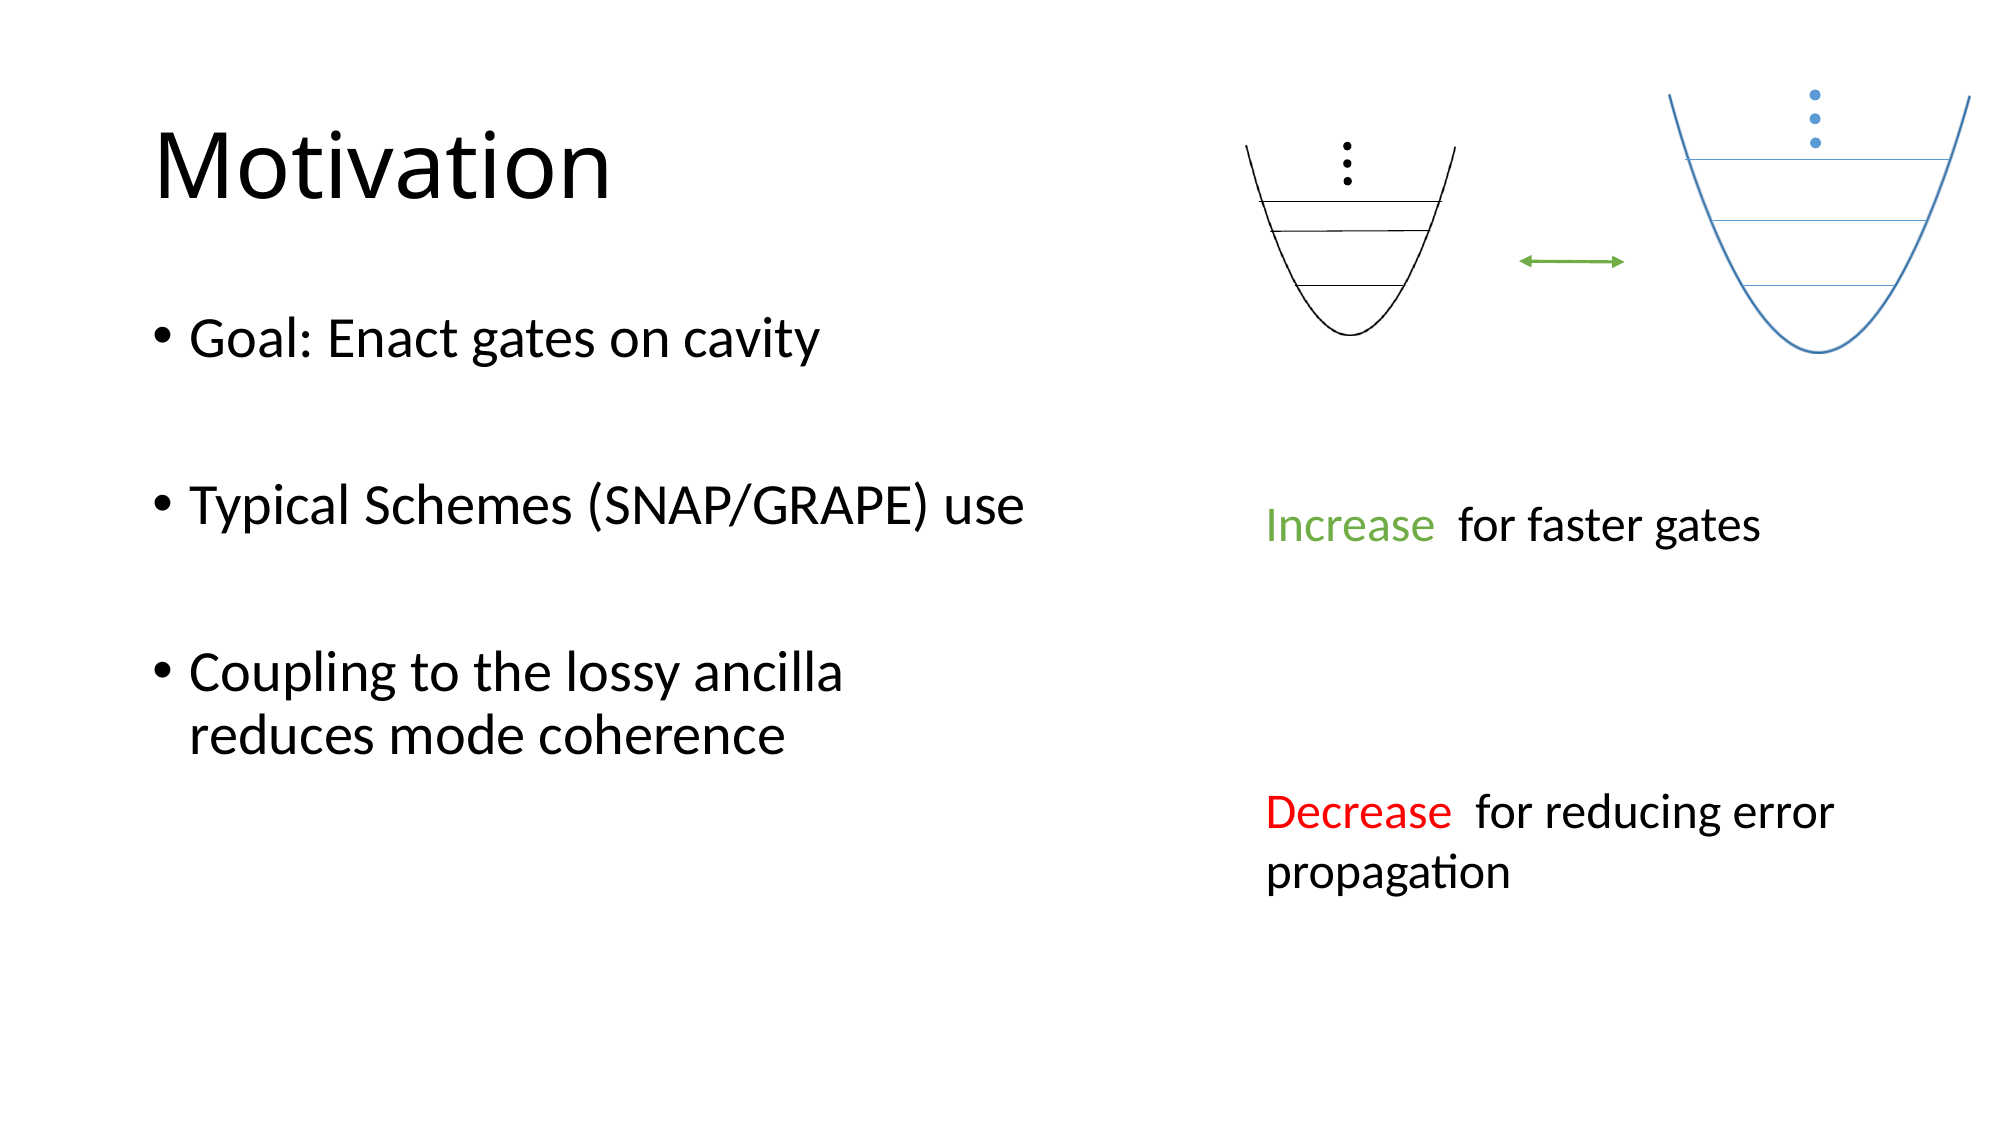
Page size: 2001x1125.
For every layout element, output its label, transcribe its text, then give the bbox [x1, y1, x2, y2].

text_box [1245, 142, 1456, 336]
title Motivation [137, 59, 1863, 278]
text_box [1668, 90, 1971, 355]
